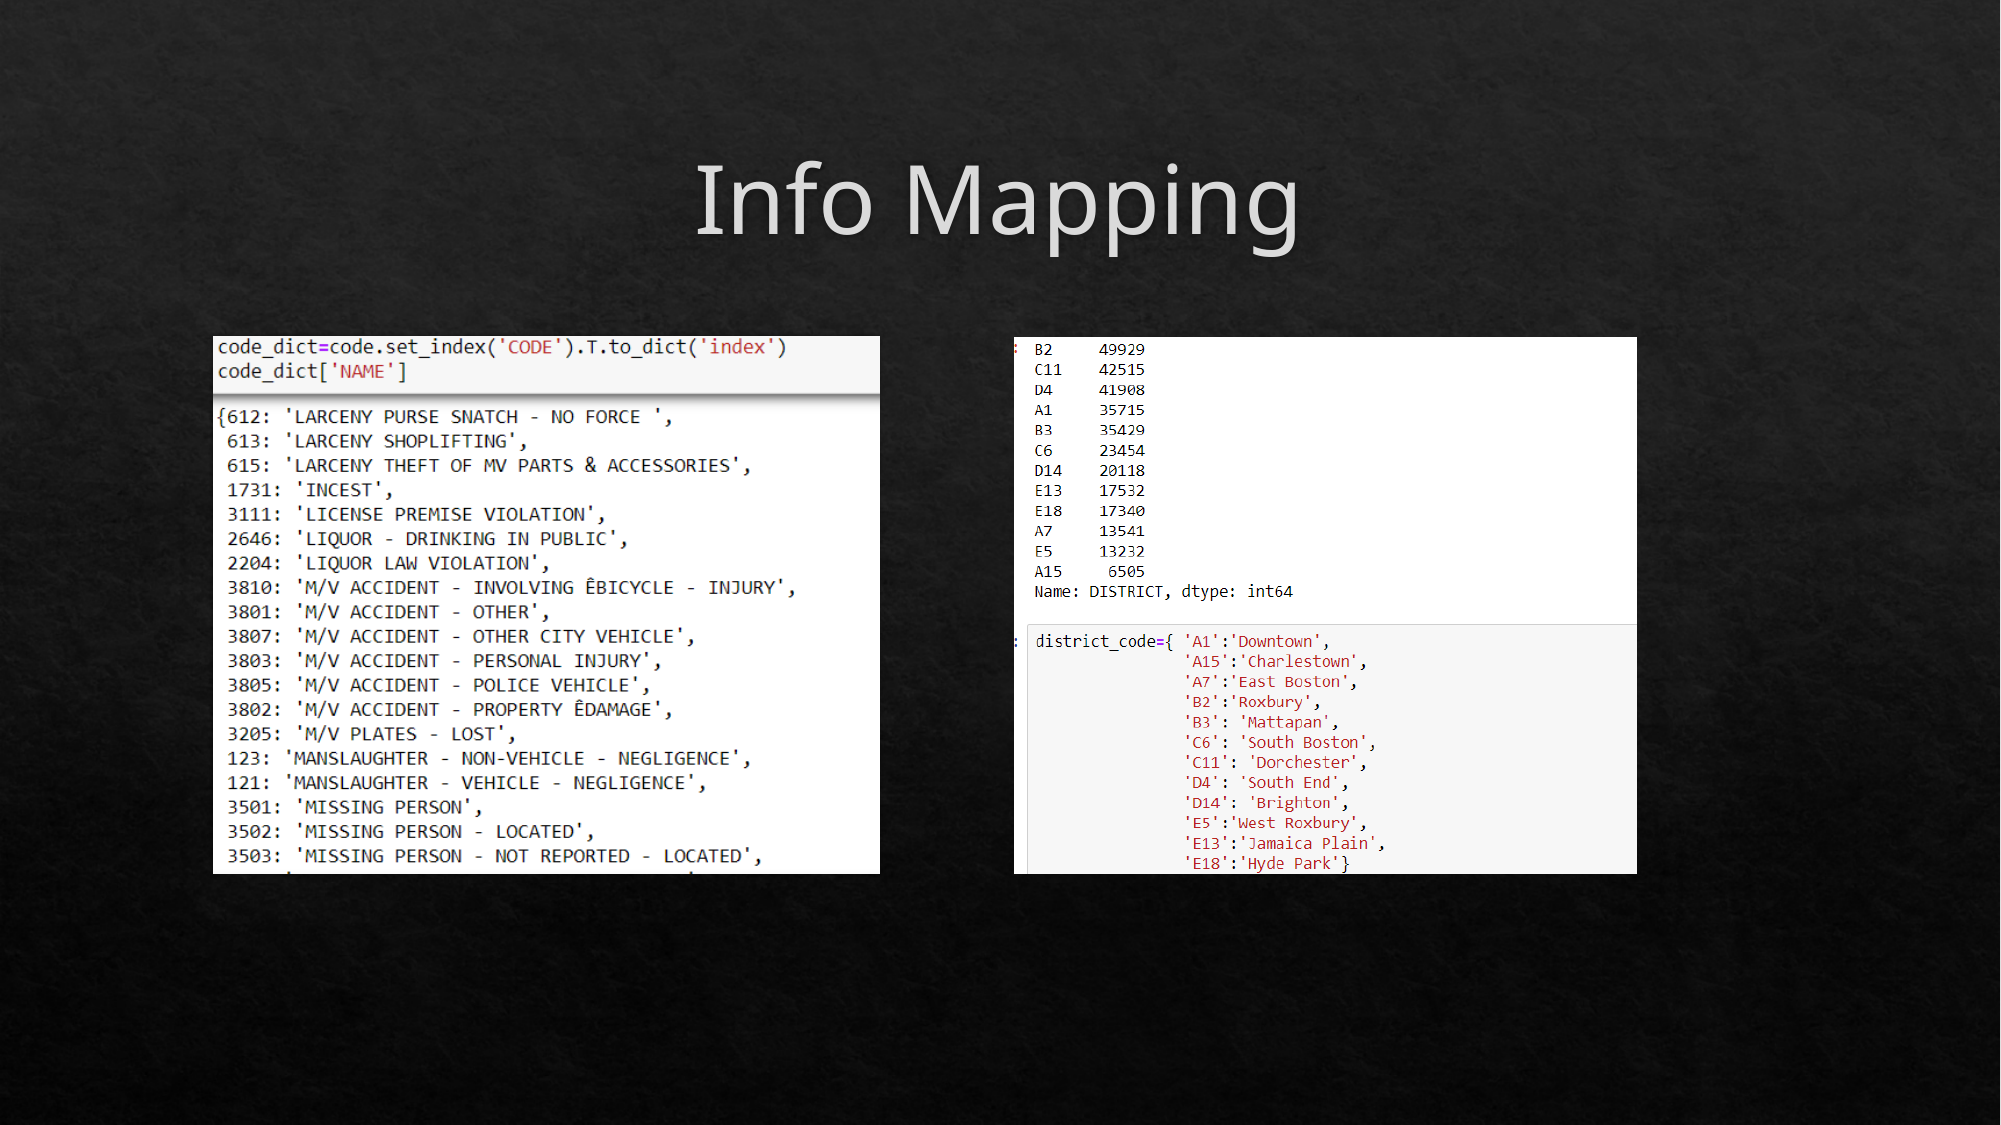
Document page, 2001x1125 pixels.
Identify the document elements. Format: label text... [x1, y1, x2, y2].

picture [1013, 337, 1637, 874]
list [213, 336, 880, 874]
title Info Mapping [149, 99, 1849, 307]
